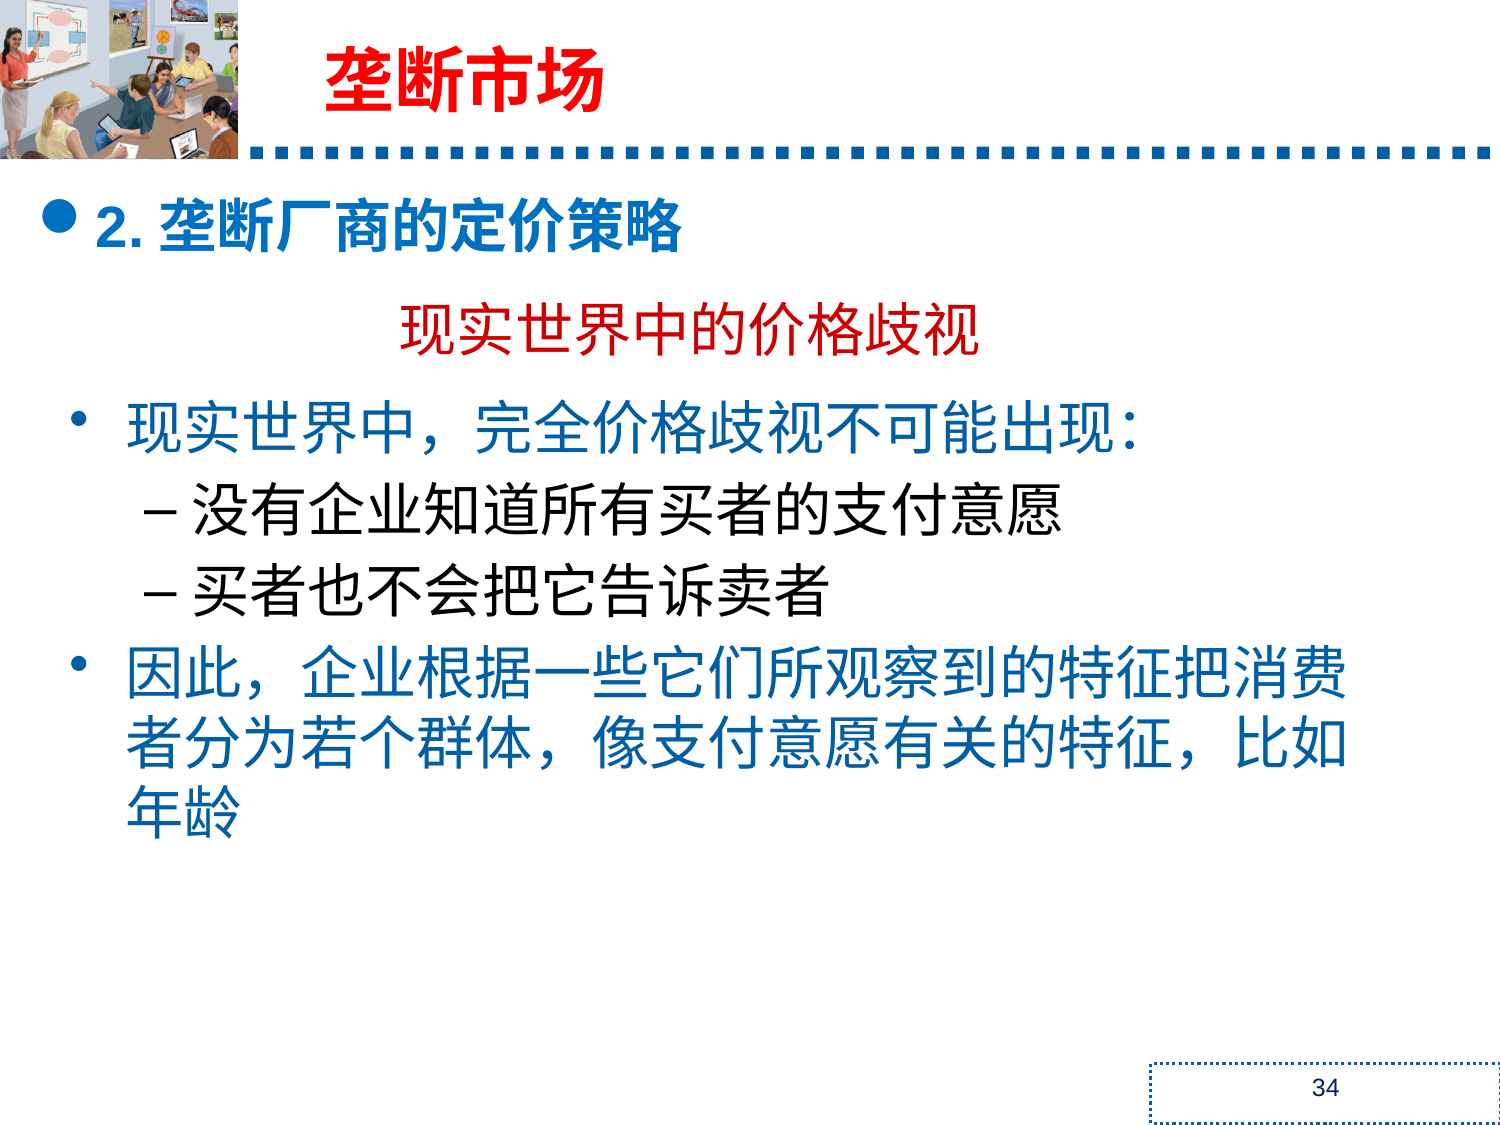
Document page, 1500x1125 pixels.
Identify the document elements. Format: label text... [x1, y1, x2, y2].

text_box 2.垄断厂商的定价策略 [22, 181, 1492, 467]
text_box 现实世界中的价格歧视 [0, 271, 1380, 384]
text_box 现实世界中，完全价格歧视不可能出现： 没有企业知道所有买者的支付意愿 买者也不会把它告诉卖者 因此，企业根据一些它们所观察到的特征把消费者分为若个群体，像支付意愿有关的特征，比如年龄 [54, 383, 1419, 868]
text_box 垄断市场 [308, 28, 622, 129]
picture [0, 0, 238, 159]
slide_number 34 [1149, 1062, 1500, 1125]
